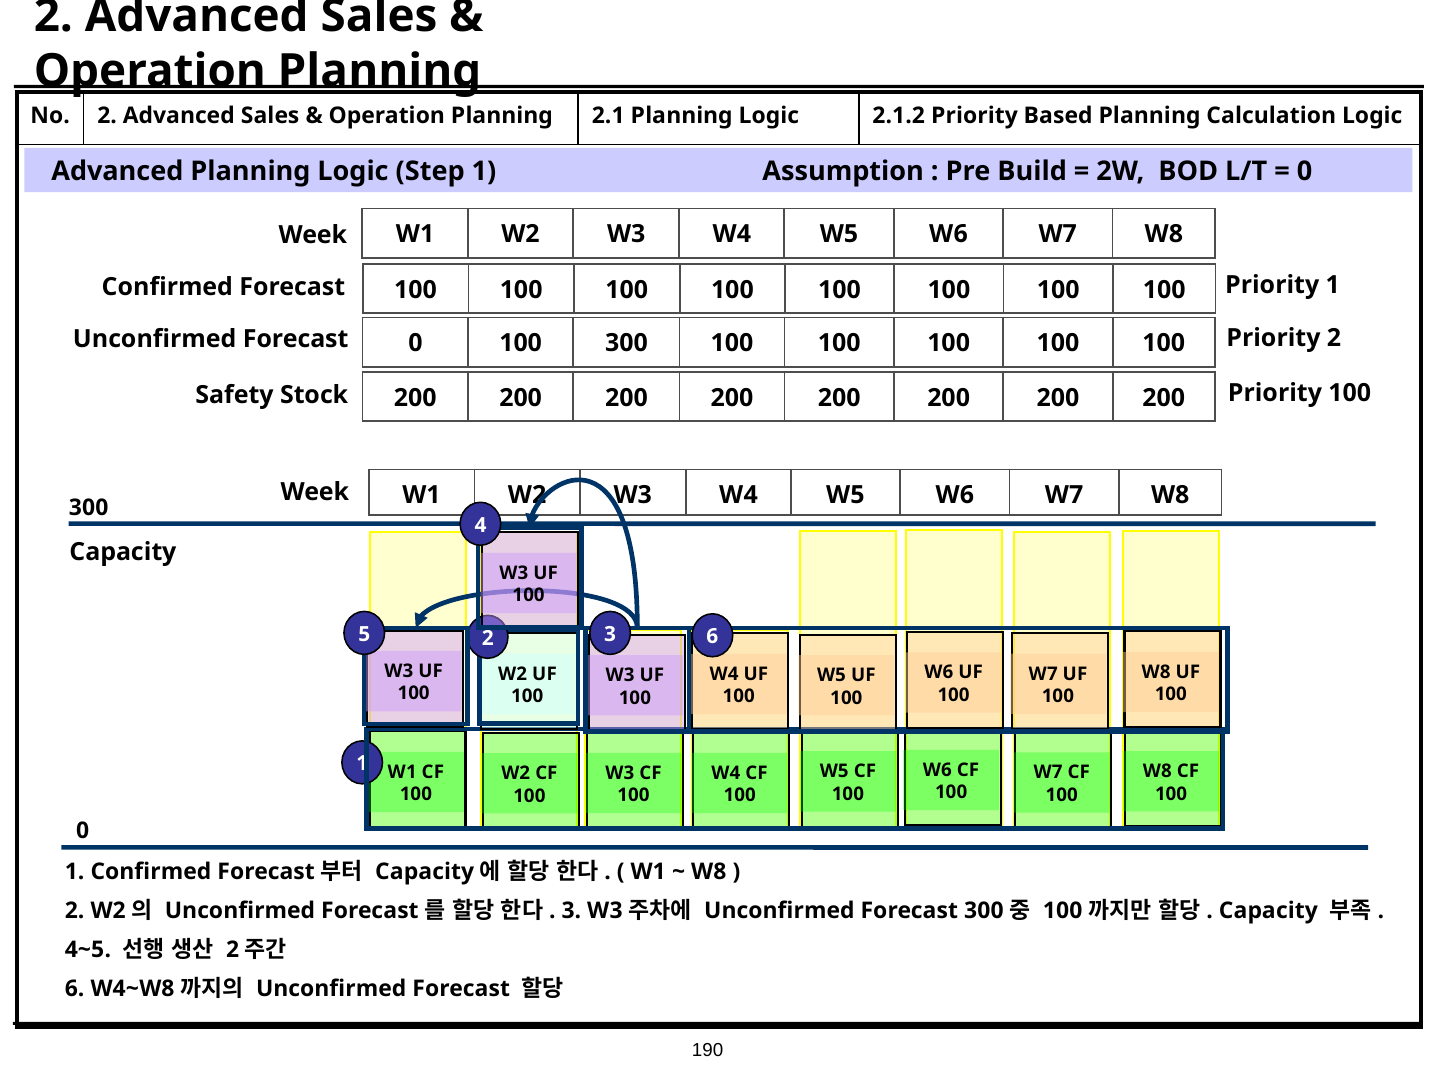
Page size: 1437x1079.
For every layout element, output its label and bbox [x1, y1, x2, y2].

table_header [1004, 265, 1112, 312]
table_header [681, 265, 784, 312]
table_header [1114, 318, 1214, 366]
text_box [58, 314, 364, 361]
table_header [1004, 373, 1112, 420]
table_header [469, 373, 572, 420]
table_header [1113, 209, 1214, 257]
table_header [792, 470, 899, 514]
table_header [680, 373, 784, 420]
table_header [901, 470, 1009, 514]
table_header [785, 209, 893, 257]
table_header [574, 373, 679, 420]
table_header [1004, 318, 1112, 366]
text_box [180, 370, 364, 417]
table_header [786, 265, 893, 312]
table_header [579, 94, 858, 144]
text_box [24, 147, 1413, 193]
text_box [49, 807, 1437, 1009]
table_header [364, 265, 468, 312]
text_box [1211, 314, 1357, 360]
table_header [84, 94, 577, 144]
table_header [895, 265, 1003, 312]
table_header [19, 94, 83, 144]
table_header [680, 318, 784, 366]
table_header [469, 209, 572, 257]
text_box [265, 467, 365, 513]
table_header [785, 373, 893, 420]
table_header [785, 318, 893, 366]
slide_number [560, 1030, 860, 1079]
text_box [1210, 261, 1355, 307]
table_header [895, 209, 1002, 257]
table_header [1114, 265, 1215, 312]
table_header [581, 470, 685, 514]
text_box [341, 502, 1376, 829]
table_header [544, 483, 579, 502]
title [20, 5, 697, 75]
table_header [680, 209, 783, 257]
table_header [687, 470, 790, 514]
table_header [574, 318, 679, 366]
table_header [860, 94, 1419, 144]
table_header [469, 318, 572, 366]
table_header [1114, 373, 1214, 420]
table_header [370, 470, 474, 514]
table_header [895, 318, 1002, 366]
text_box [1213, 368, 1387, 414]
table_header [1004, 209, 1112, 257]
table_header [895, 373, 1002, 420]
table_header [469, 265, 573, 312]
table_header [363, 373, 467, 420]
table_header [581, 483, 617, 514]
table_header [363, 209, 467, 257]
table_header [575, 265, 679, 312]
text_box [86, 263, 361, 309]
text_box [54, 484, 459, 574]
table_header [475, 470, 579, 502]
text_box [263, 210, 363, 256]
table_header [574, 209, 678, 257]
table_cell [19, 145, 1419, 1024]
table_header [1120, 470, 1221, 514]
table_header [363, 318, 467, 366]
table_header [1010, 470, 1118, 514]
